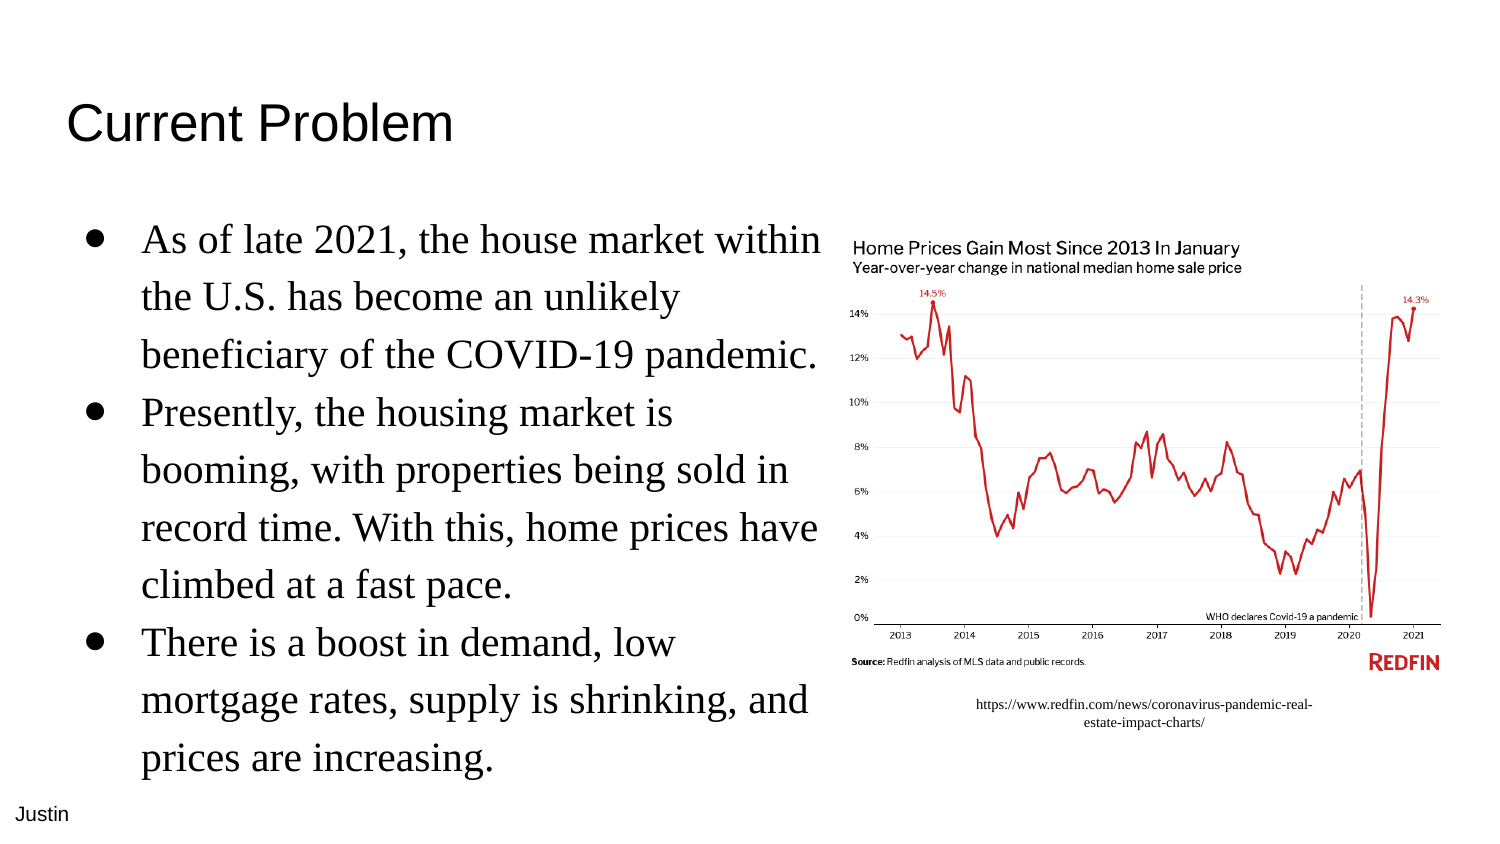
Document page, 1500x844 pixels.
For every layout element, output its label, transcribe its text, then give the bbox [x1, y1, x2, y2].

picture [839, 223, 1450, 681]
title Current Problem [51, 72, 1449, 167]
text_box Justin [0, 788, 140, 839]
list As of late 2021, the house market within the U.S. has become an unlikely beneficiary of the COVID-19 pandemic. Presently, the housing market is booming, with properties being sold in record time. With this, home prices have climbed at a fast pace. There is a boost in demand, low mortgage rates, supply is shrinking, and prices are increasing. [51, 189, 841, 789]
text_box https://www.redfin.com/news/coronavirus-pandemic-real-estate-impact-charts/ [944, 690, 1345, 745]
